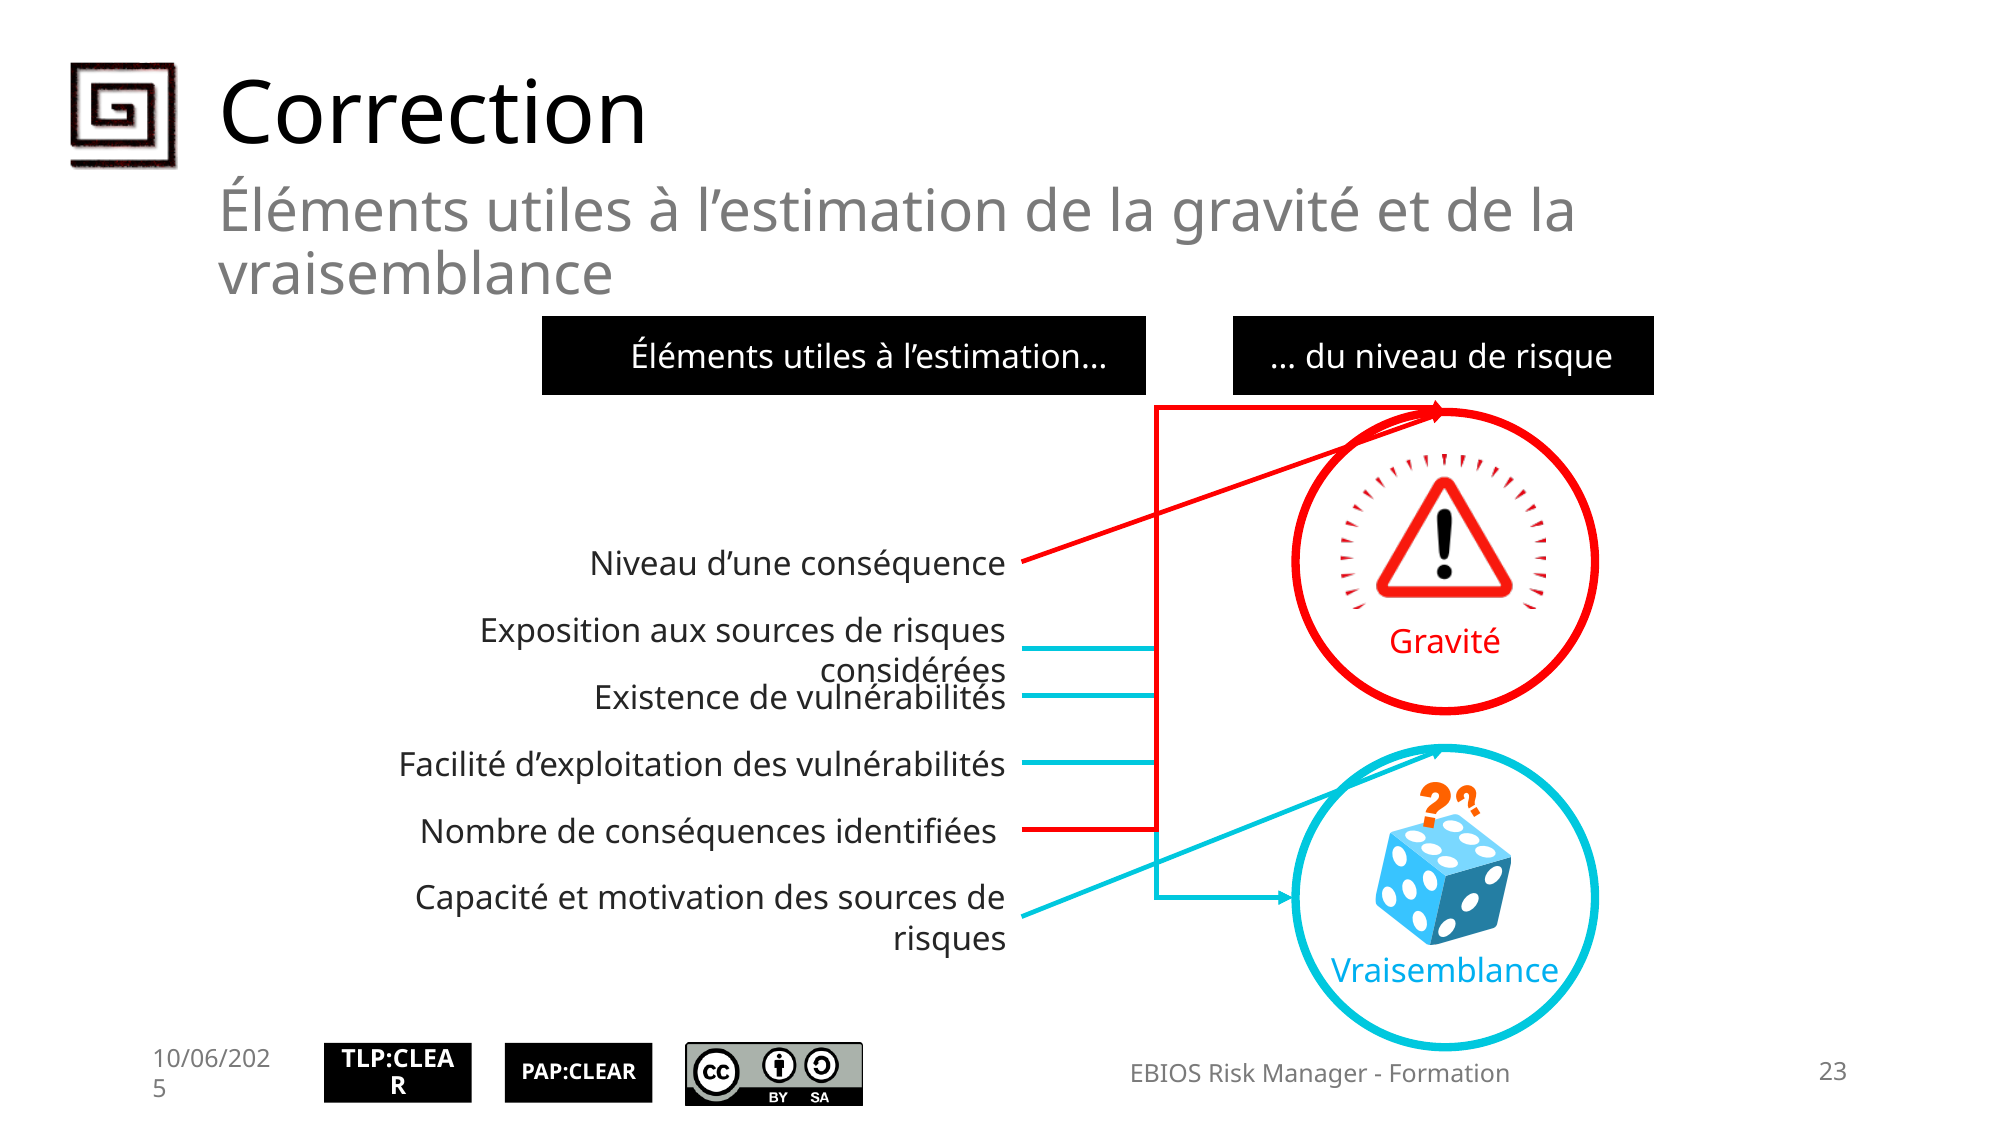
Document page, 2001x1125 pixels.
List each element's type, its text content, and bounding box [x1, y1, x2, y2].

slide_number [137, 1042, 291, 1103]
slide_number 23 [1771, 1042, 1863, 1103]
text_box Existence de vulnérabilités [328, 668, 1021, 724]
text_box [1021, 831, 1293, 896]
text_box Exposition aux sources de risques considérées [328, 601, 1021, 668]
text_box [1291, 747, 1596, 1048]
text_box Éléments utiles à l’estimation… [537, 312, 1150, 399]
text_box Capacité et motivation des sources de risques [328, 869, 1022, 964]
text_box Facilité d’exploitation des vulnérabilités [328, 735, 1021, 791]
picture [685, 1042, 863, 1106]
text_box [1021, 561, 1297, 831]
list Éléments utiles à l’estimation de la gravité et de la vraisemblance [203, 174, 1863, 255]
text_box Nombre de conséquences identifiées [328, 802, 1021, 858]
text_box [1293, 411, 1596, 712]
title Correction [203, 59, 1863, 170]
picture [67, 59, 178, 170]
footer EBIOS Risk Manager - Formation [895, 1042, 1746, 1103]
text_box … du niveau de risque [1229, 312, 1658, 399]
text_box Niveau d’une conséquence [328, 534, 1022, 590]
